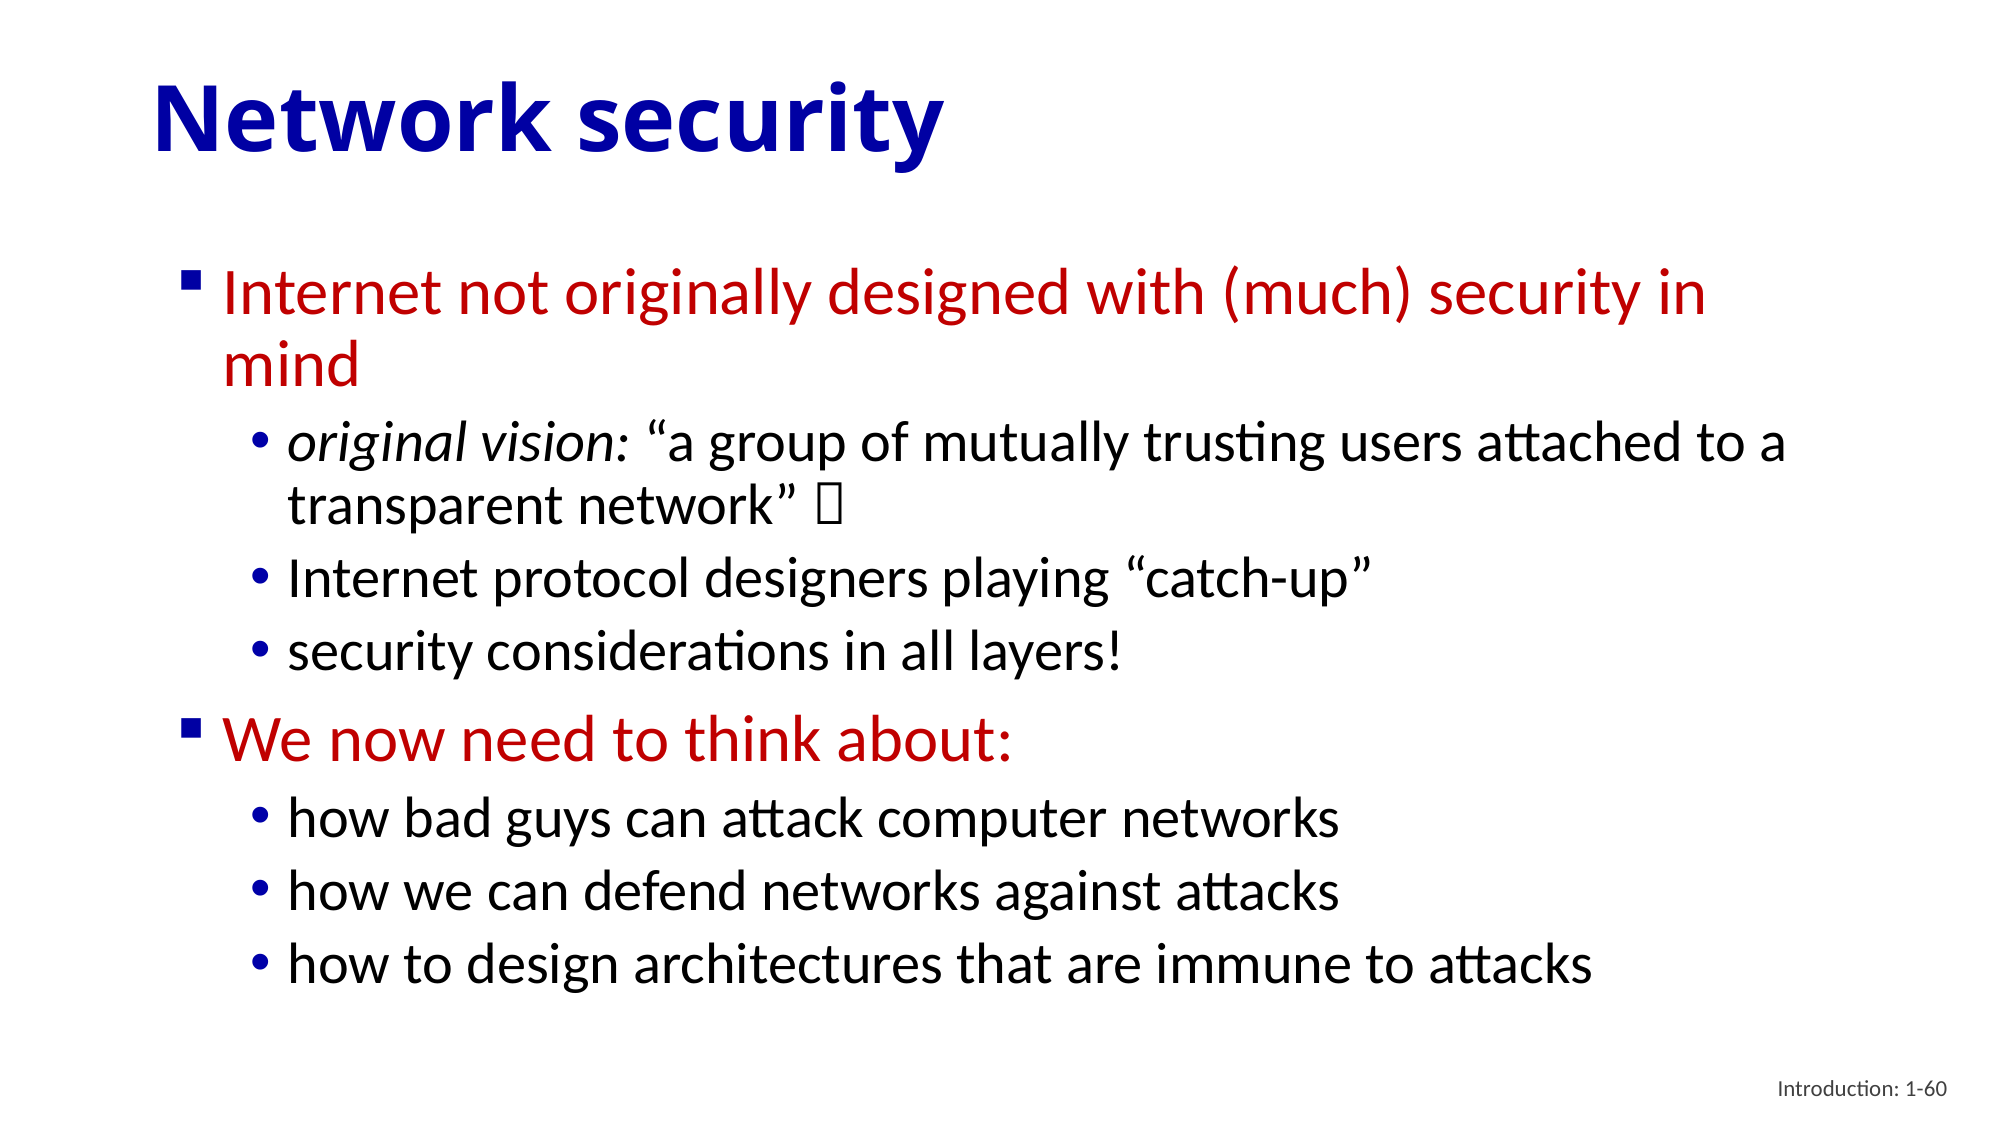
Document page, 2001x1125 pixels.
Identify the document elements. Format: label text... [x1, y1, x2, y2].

slide_number Introduction: 1-60 [1512, 1056, 1963, 1117]
title Network security [135, 47, 1861, 195]
text_box Internet not originally designed with (much) security in mind original vision: “a group of mutually trusting users attached to a transparent network”  Internet protocol designers playing “catch-up” security considerations in all layers! We now need to think about: how bad guys can attack computer networks how we can defend networks against attacks how to design architectures that are immune to attacks [160, 249, 1858, 1057]
